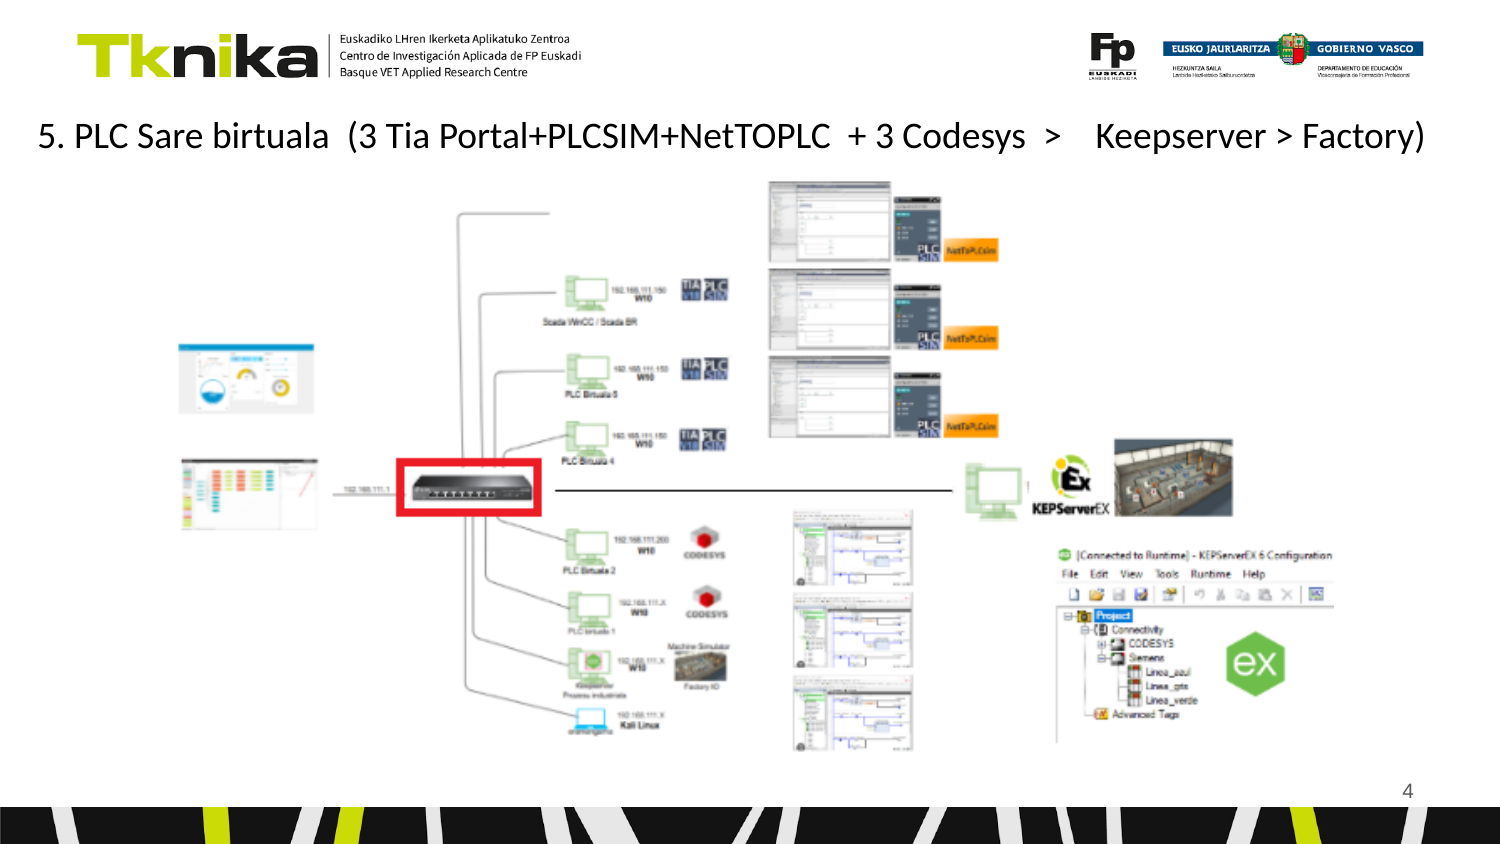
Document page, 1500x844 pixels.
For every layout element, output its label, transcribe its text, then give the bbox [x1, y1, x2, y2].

picture [0, 807, 1500, 844]
picture [76, 32, 1424, 73]
slide_number ‹#› [1074, 767, 1425, 813]
text_box 5. PLC Sare birtuala (3 Tia Portal+PLCSIM+NetTOPLC + 3 Codesys > Keepserver > Factory) [22, 73, 1478, 172]
picture [162, 175, 1334, 782]
